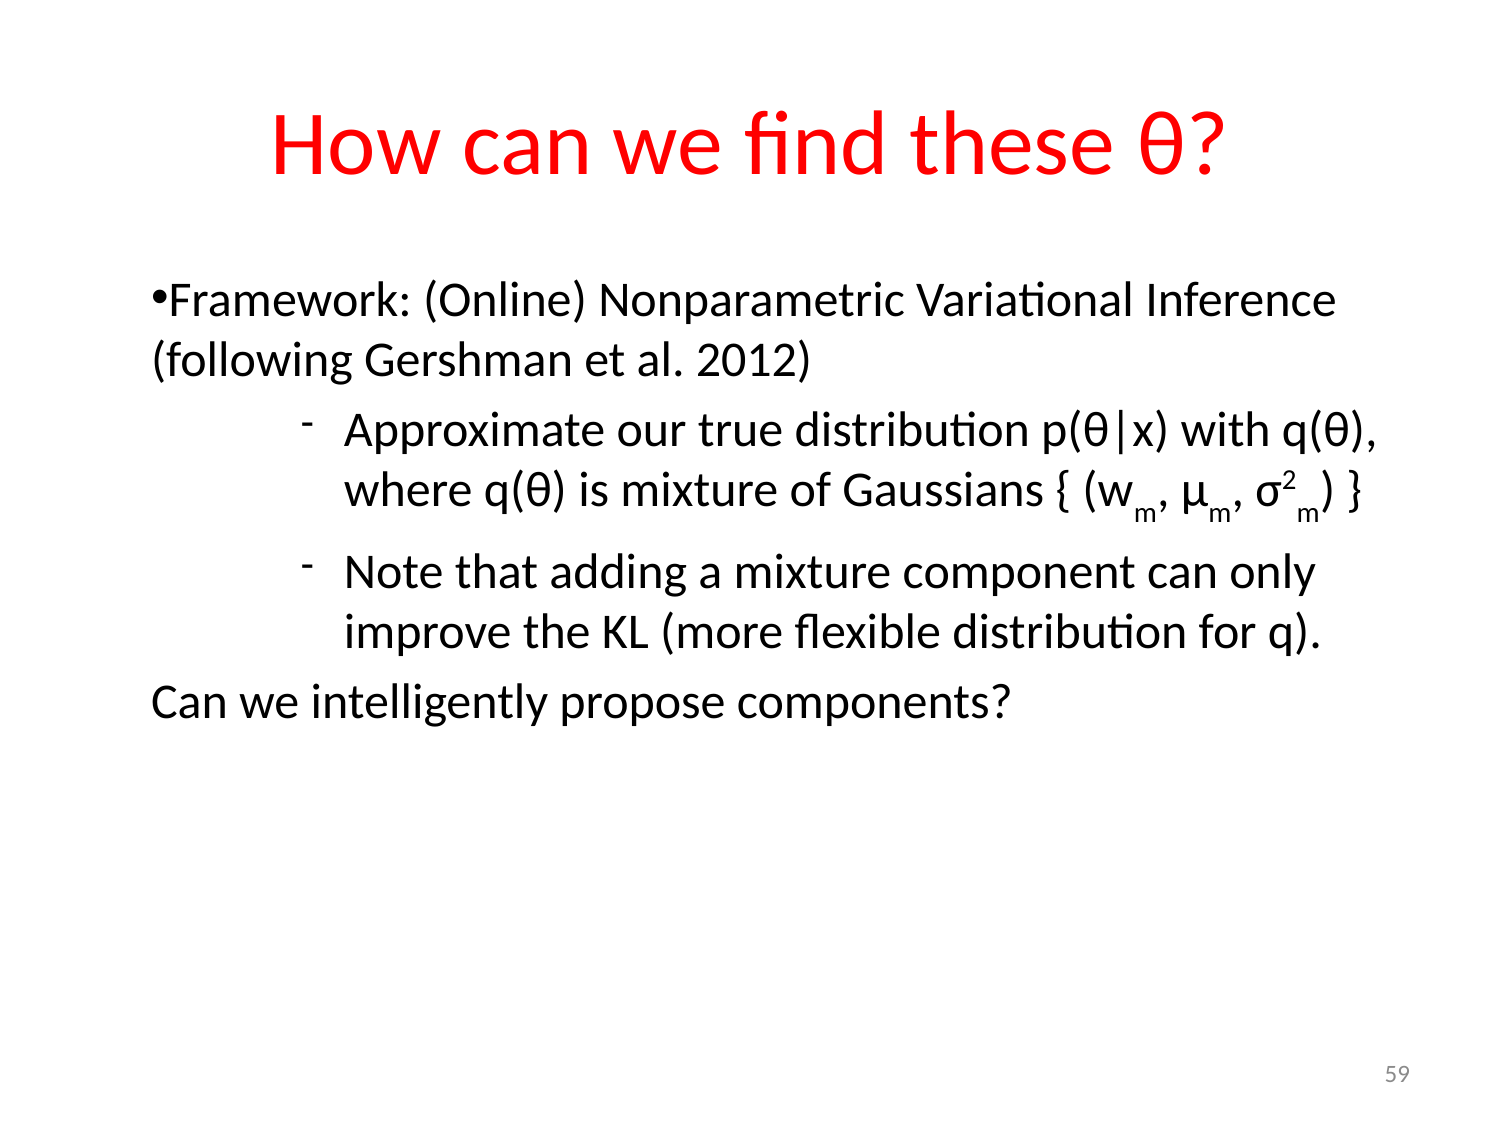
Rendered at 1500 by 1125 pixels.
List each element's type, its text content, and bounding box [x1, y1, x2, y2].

slide_number 59 [1074, 1042, 1425, 1103]
list Framework: (Online) Nonparametric Variational Inference (following Gershman et al. 2012) Approximate our true distribution p(θ|x) with q(θ), where q(θ) is mixture of Gaussians { (wm, μm, σ2m) } Note that adding a mixture component can only improve the KL (more flexible distribution for q). Can we intelligently propose components? [136, 263, 1464, 1006]
title How can we find these θ? [74, 44, 1425, 233]
